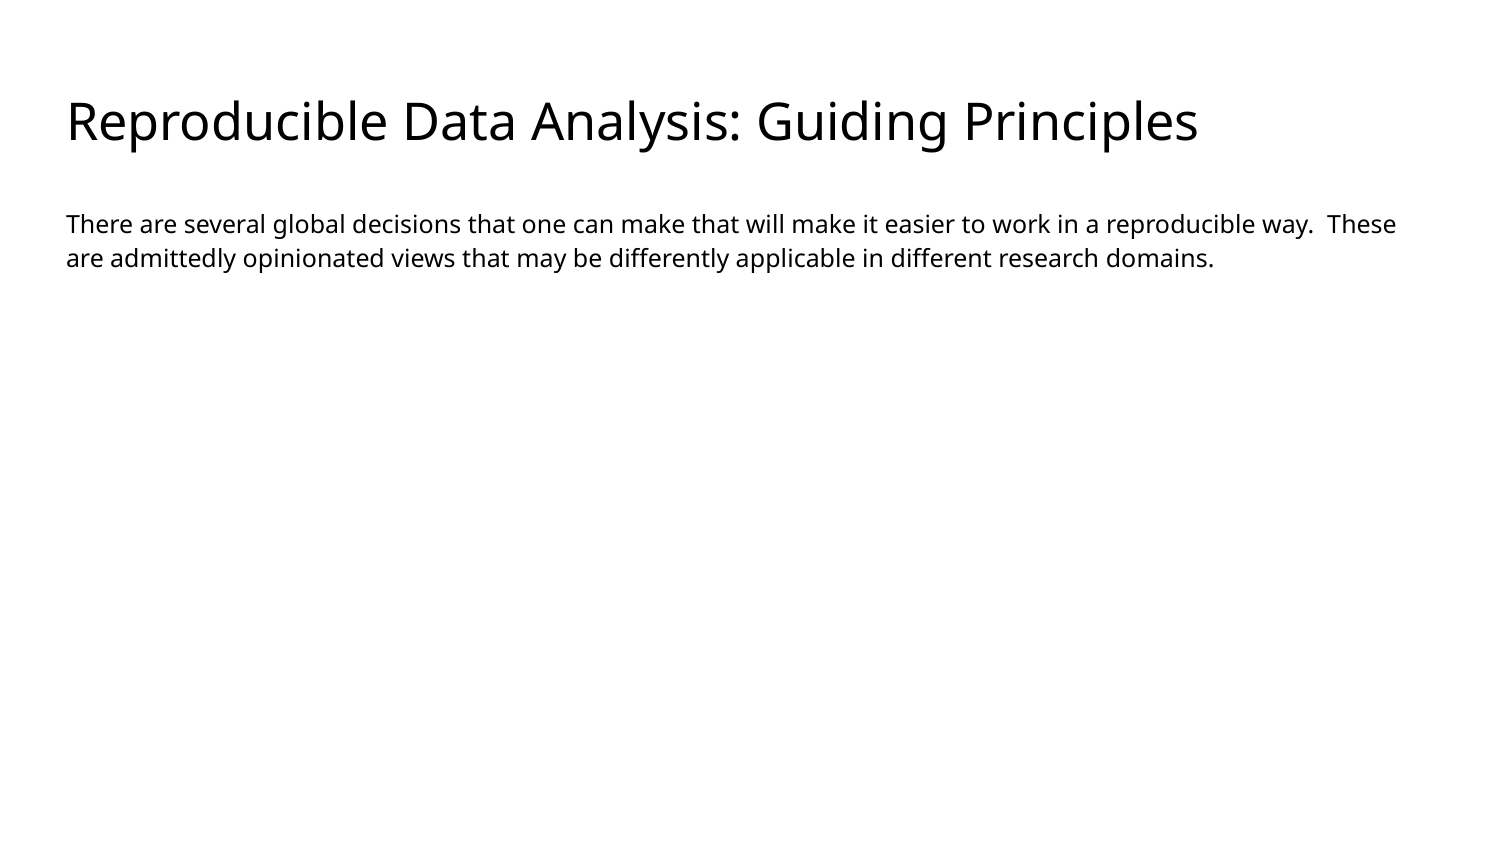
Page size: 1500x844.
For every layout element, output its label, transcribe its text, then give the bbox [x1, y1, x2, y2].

list There are several global decisions that one can make that will make it easier to work in a reproducible way. These are admittedly opinionated views that may be differently applicable in different research domains. Use only free/open-source software whenever possible. This makes it easier for anyone else to reproduce your work without needing to buy particular software. Minimize manual analysis steps. Any analysis operation that can be automated should be automated, using some form of script. Never perform manual data reorganization or file renaming operations. Commit to a standard organization scheme. Using a standard scheme may sometimes require a bit more work in the short term, but will have significant payoffs in the longer term. Commit to improving your skills as a software developer. Software development is a set of skills that must be learned, just like a new spoken language or musical instrument. The best way to advance one’s skills is through consistent and deliberate practice. Commit to reading the materials on software engineering that are outlined in the Resource section below, and working to implement those techniques in your coding practices. It can be particularly useful to learn about “anti-patterns” (i.e. commonly used worst practices) for one’s language Python: https://docs.quantifiedcode.com/python-anti-patterns/ R: The R Inferno [51, 189, 1449, 750]
title Reproducible Data Analysis: Guiding Principles [51, 72, 1449, 167]
